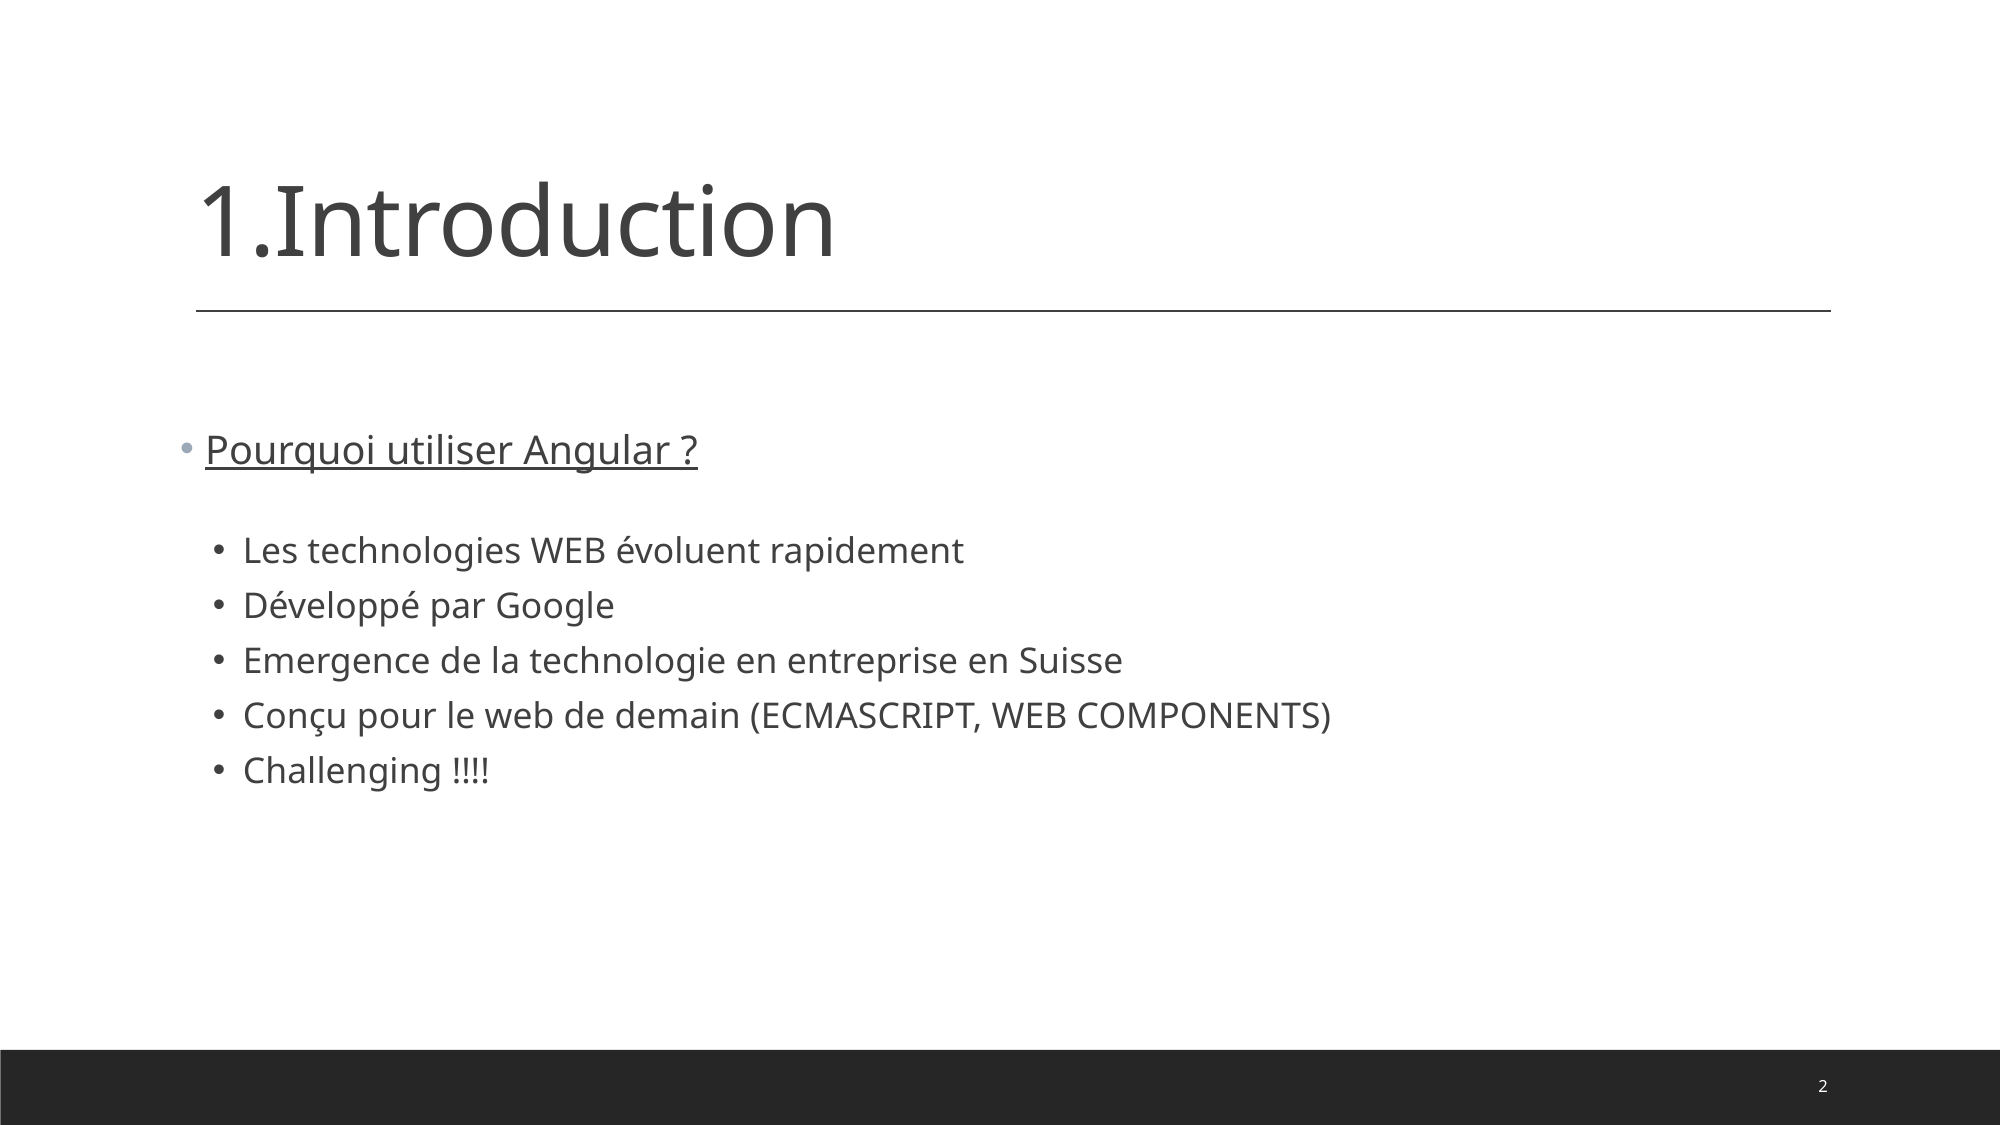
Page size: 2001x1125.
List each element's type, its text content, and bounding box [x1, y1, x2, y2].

list Pourquoi utiliser Angular ? Les technologies WEB évoluent rapidement Développé par Google Emergence de la technologie en entreprise en Suisse Conçu pour le web de demain (ECMASCRIPT, WEB COMPONENTS) Challenging !!!! [180, 412, 1830, 963]
title 1.Introduction [180, 47, 1830, 285]
slide_number 2 [1803, 1057, 1932, 1118]
